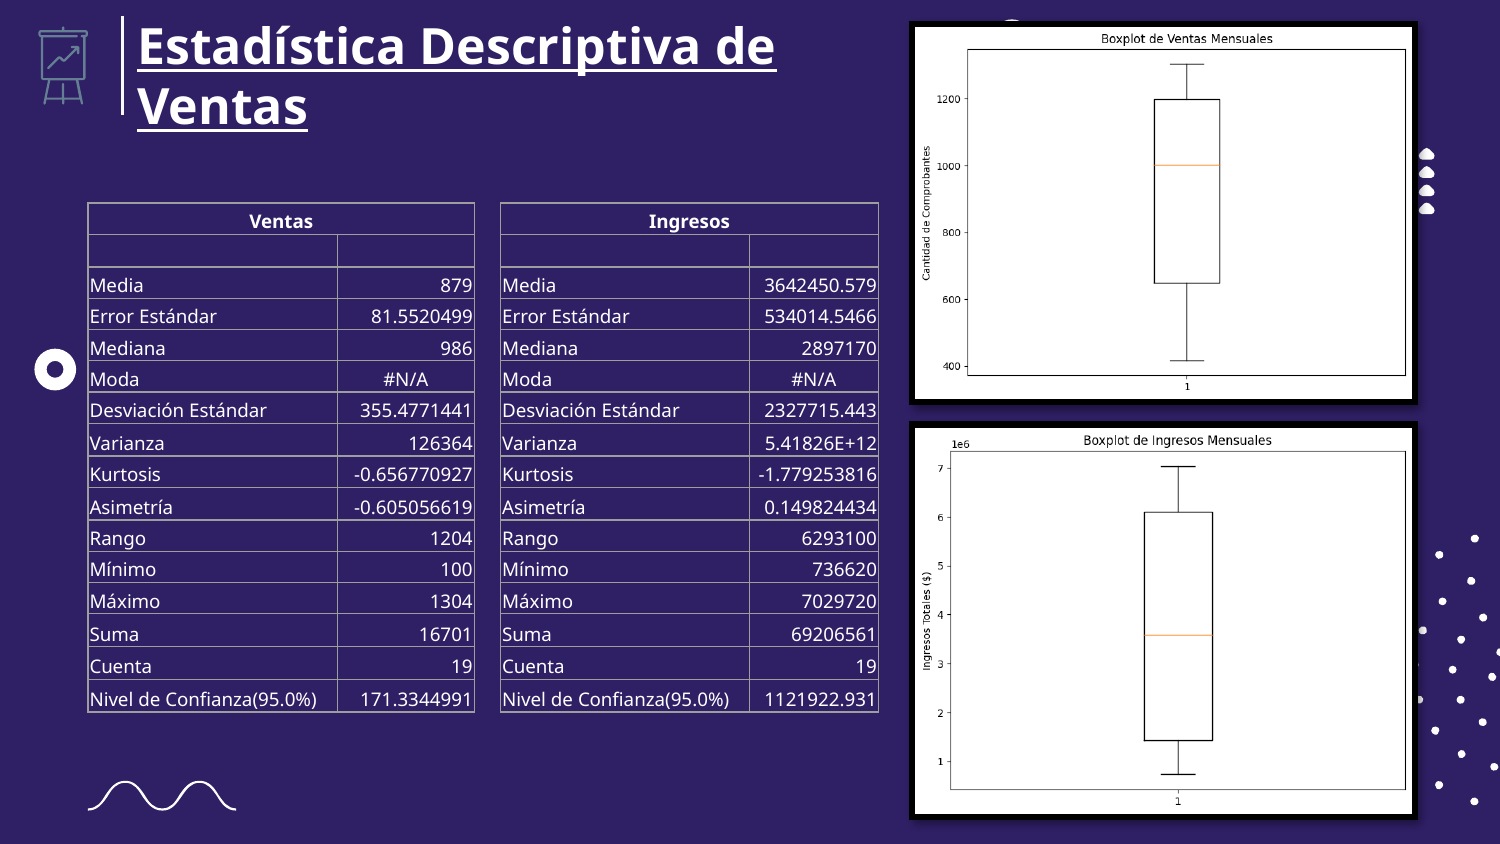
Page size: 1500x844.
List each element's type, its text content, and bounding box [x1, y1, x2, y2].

table_cell 0.149824434 [750, 488, 878, 519]
table_cell 19 [750, 647, 878, 679]
table_cell [501, 235, 749, 266]
table_cell Media [89, 268, 337, 298]
table_cell Máximo [89, 583, 337, 613]
table_cell 1121922.931 [750, 680, 878, 711]
table_cell Máximo [501, 583, 749, 613]
table_cell 5.41826E+12 [750, 424, 878, 455]
table_cell 1204 [338, 521, 474, 551]
table_cell [338, 235, 474, 266]
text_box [38, 26, 89, 105]
table_cell Desviación Estándar [89, 393, 337, 423]
table_cell Nivel de Confianza(95.0%) [89, 680, 337, 711]
table_cell 986 [338, 330, 474, 360]
table_header Ingresos [501, 204, 878, 234]
table_cell 6293100 [750, 521, 878, 551]
table_cell Suma [501, 614, 749, 646]
table_cell [89, 235, 337, 266]
table_header Ventas [89, 204, 474, 234]
title Estadística Descriptiva de Ventas [122, 0, 879, 141]
table_cell #N/A [750, 361, 878, 391]
table_cell 16701 [338, 614, 474, 646]
table_cell -1.779253816 [750, 457, 878, 487]
table_cell Kurtosis [89, 457, 337, 487]
table_cell 171.3344991 [338, 680, 474, 711]
table_cell Varianza [501, 424, 749, 455]
table_cell Cuenta [501, 647, 749, 679]
table_cell Rango [89, 521, 337, 551]
table_cell 7029720 [750, 583, 878, 613]
table_cell Cuenta [89, 647, 337, 679]
table_cell 100 [338, 552, 474, 582]
table_cell 534014.5466 [750, 299, 878, 329]
picture [915, 427, 1412, 815]
table_cell Mínimo [89, 552, 337, 582]
table_cell 736620 [750, 552, 878, 582]
table_cell Nivel de Confianza(95.0%) [501, 680, 749, 711]
table_cell 1304 [338, 583, 474, 613]
table_cell 3642450.579 [750, 268, 878, 298]
table_cell 355.4771441 [338, 393, 474, 423]
table_cell Error Estándar [89, 299, 337, 329]
table_cell Kurtosis [501, 457, 749, 487]
table_cell 19 [338, 647, 474, 679]
table_cell 2897170 [750, 330, 878, 360]
table_cell -0.656770927 [338, 457, 474, 487]
table_cell Error Estándar [501, 299, 749, 329]
table_cell Suma [89, 614, 337, 646]
table_cell 69206561 [750, 614, 878, 646]
picture [915, 26, 1412, 400]
table_cell 126364 [338, 424, 474, 455]
table_cell Media [501, 268, 749, 298]
table_cell Varianza [89, 424, 337, 455]
table_cell 2327715.443 [750, 393, 878, 423]
table_cell Mínimo [501, 552, 749, 582]
table_cell Mediana [89, 330, 337, 360]
table_cell Rango [501, 521, 749, 551]
table_cell Asimetría [89, 488, 337, 519]
table_cell -0.605056619 [338, 488, 474, 519]
table_cell Moda [501, 361, 749, 391]
table_cell 879 [338, 268, 474, 298]
table_cell 81.5520499 [338, 299, 474, 329]
table_cell Moda [89, 361, 337, 391]
table_cell Asimetría [501, 488, 749, 519]
table_cell Desviación Estándar [501, 393, 749, 423]
table_cell [750, 235, 878, 266]
table_cell Mediana [501, 330, 749, 360]
table_cell #N/A [338, 361, 474, 391]
